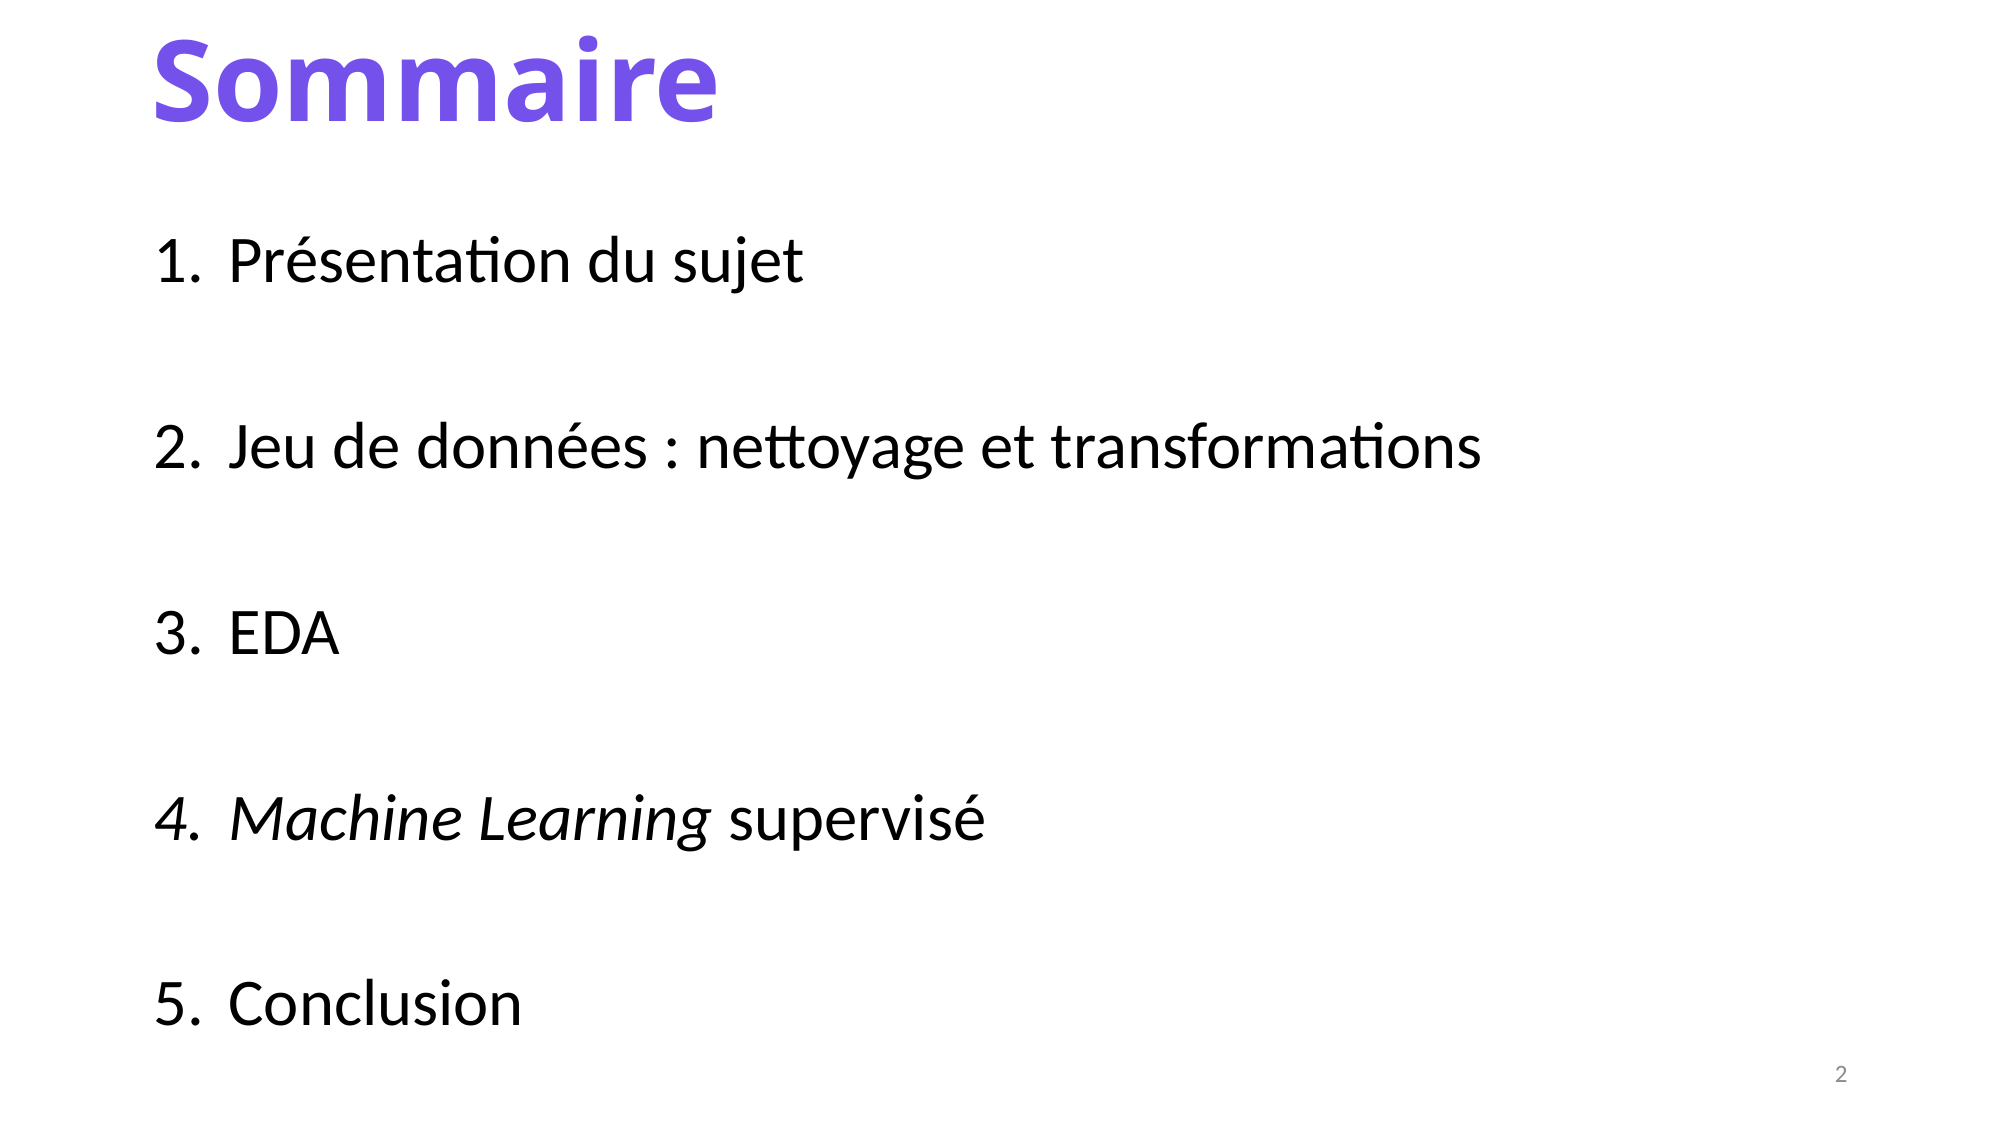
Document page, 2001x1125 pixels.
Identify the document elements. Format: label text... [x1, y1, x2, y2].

title Sommaire [136, 17, 1862, 486]
list Présentation du sujet Jeu de données : nettoyage et transformations EDA Machine Learning supervisé Conclusion [138, 217, 1864, 1065]
slide_number 2 [1412, 1042, 1863, 1103]
